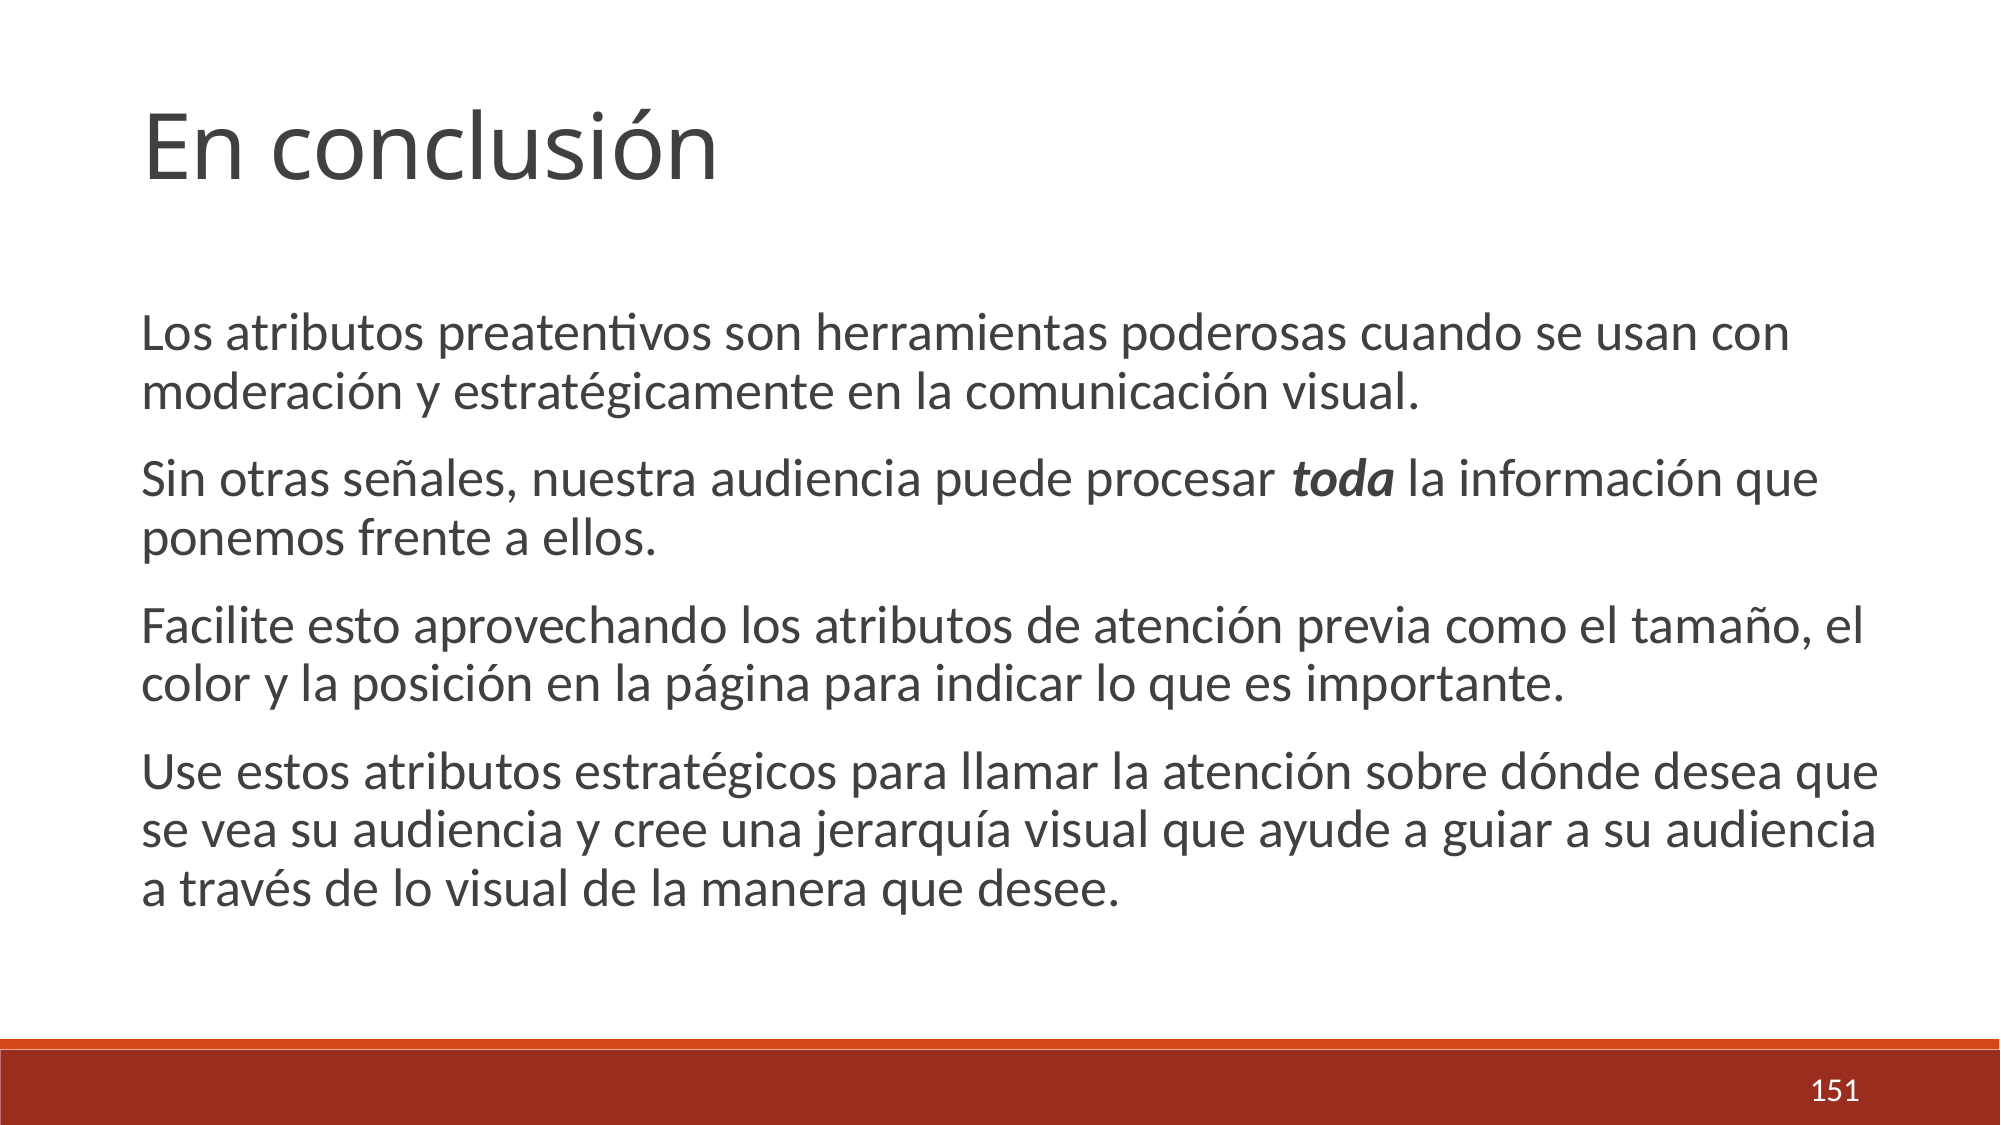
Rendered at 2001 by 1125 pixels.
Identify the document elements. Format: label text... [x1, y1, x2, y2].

text_box Los atributos preatentivos son herramientas poderosas cuando se usan con moderación y estratégicamente en la comunicación visual. Sin otras señales, nuestra audiencia puede procesar toda la información que ponemos frente a ellos. Facilite esto aprovechando los atributos de atención previa como el tamaño, el color y la posición en la página para indicar lo que es importante. Use estos atributos estratégicos para llamar la atención sobre dónde desea que se vea su audiencia y cree una jerarquía visual que ayude a guiar a su audiencia a través de lo visual de la manera que desee. [126, 296, 1916, 1017]
text_box En conclusión [126, 97, 1821, 296]
slide_number 151 [126, 1061, 1875, 1115]
